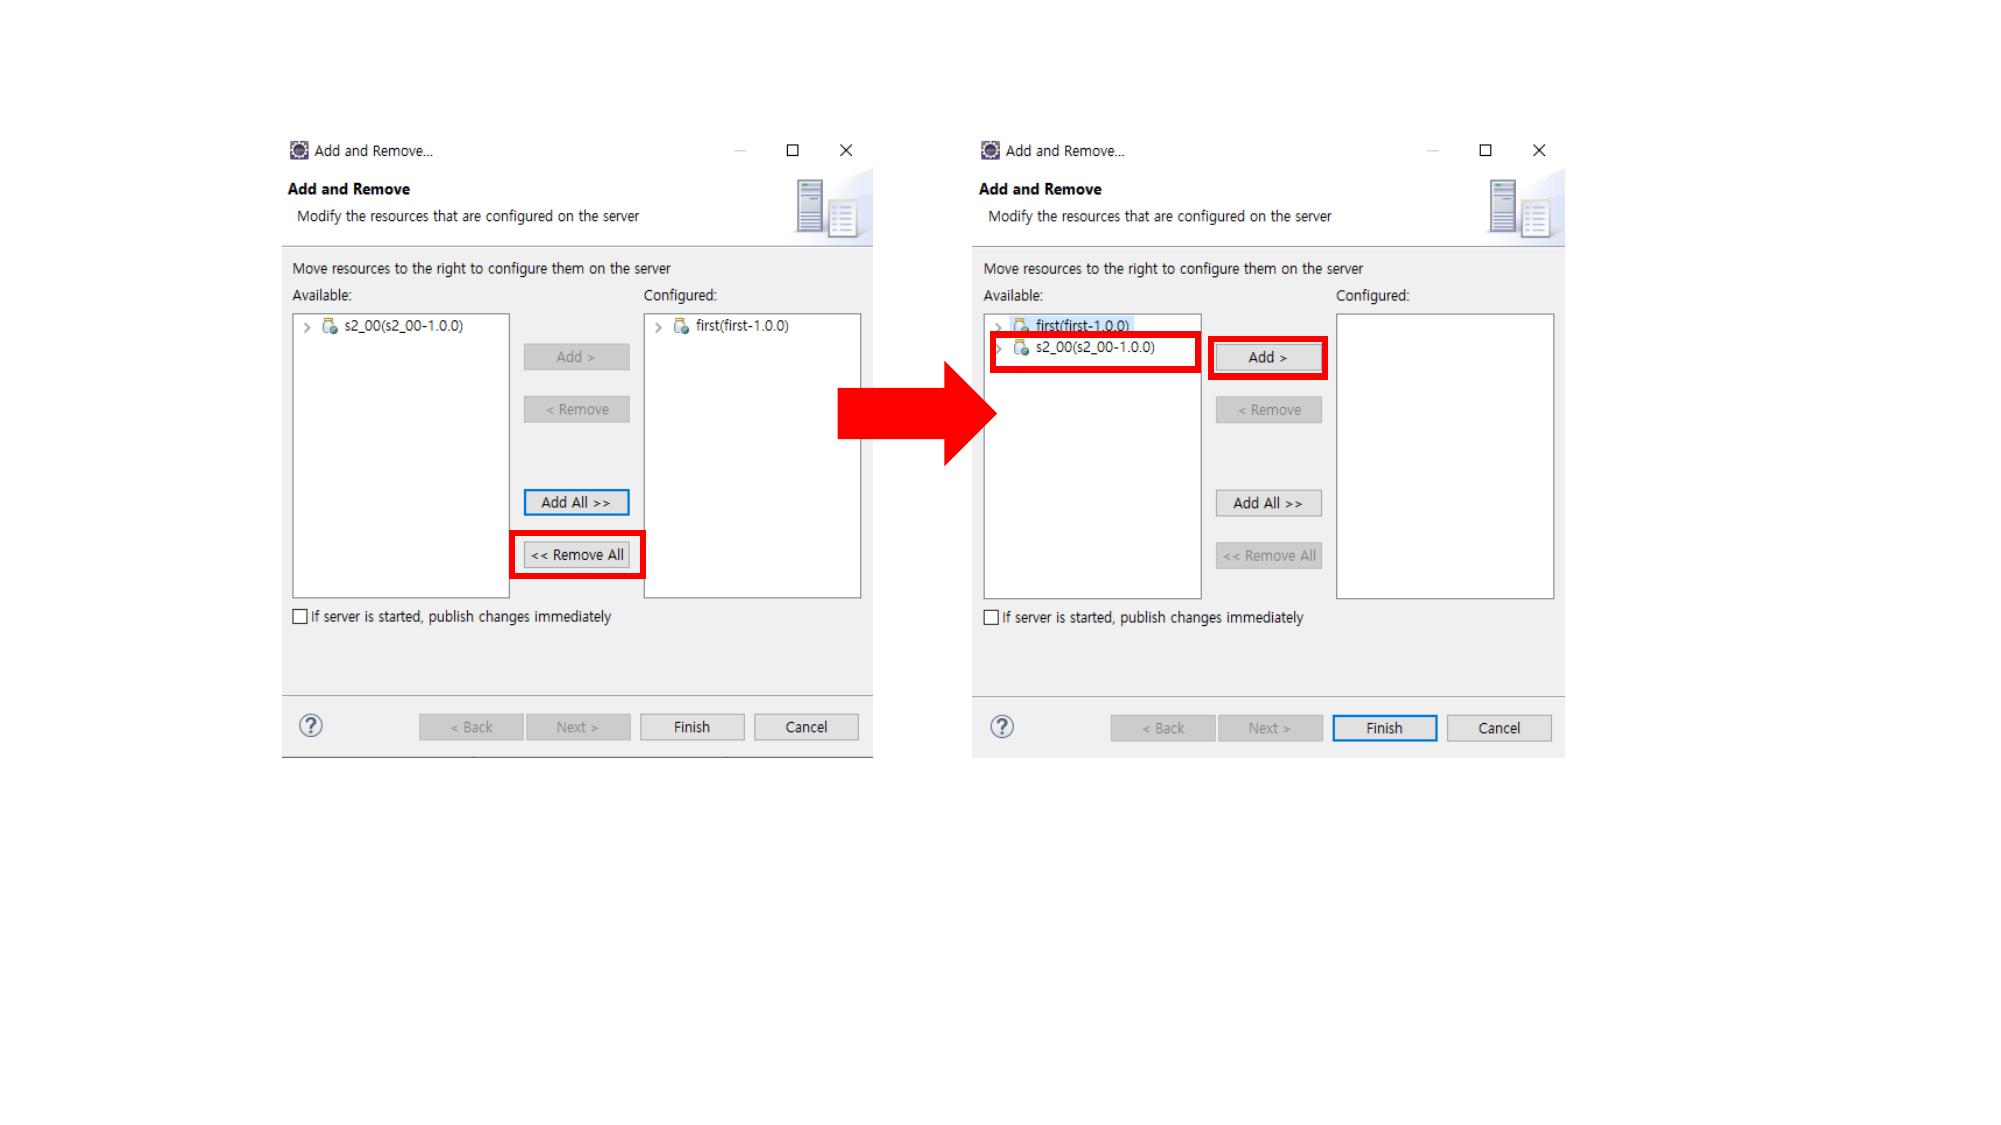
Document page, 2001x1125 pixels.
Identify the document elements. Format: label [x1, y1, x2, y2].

picture [972, 134, 1565, 758]
text_box [873, 365, 972, 462]
picture [281, 134, 873, 758]
